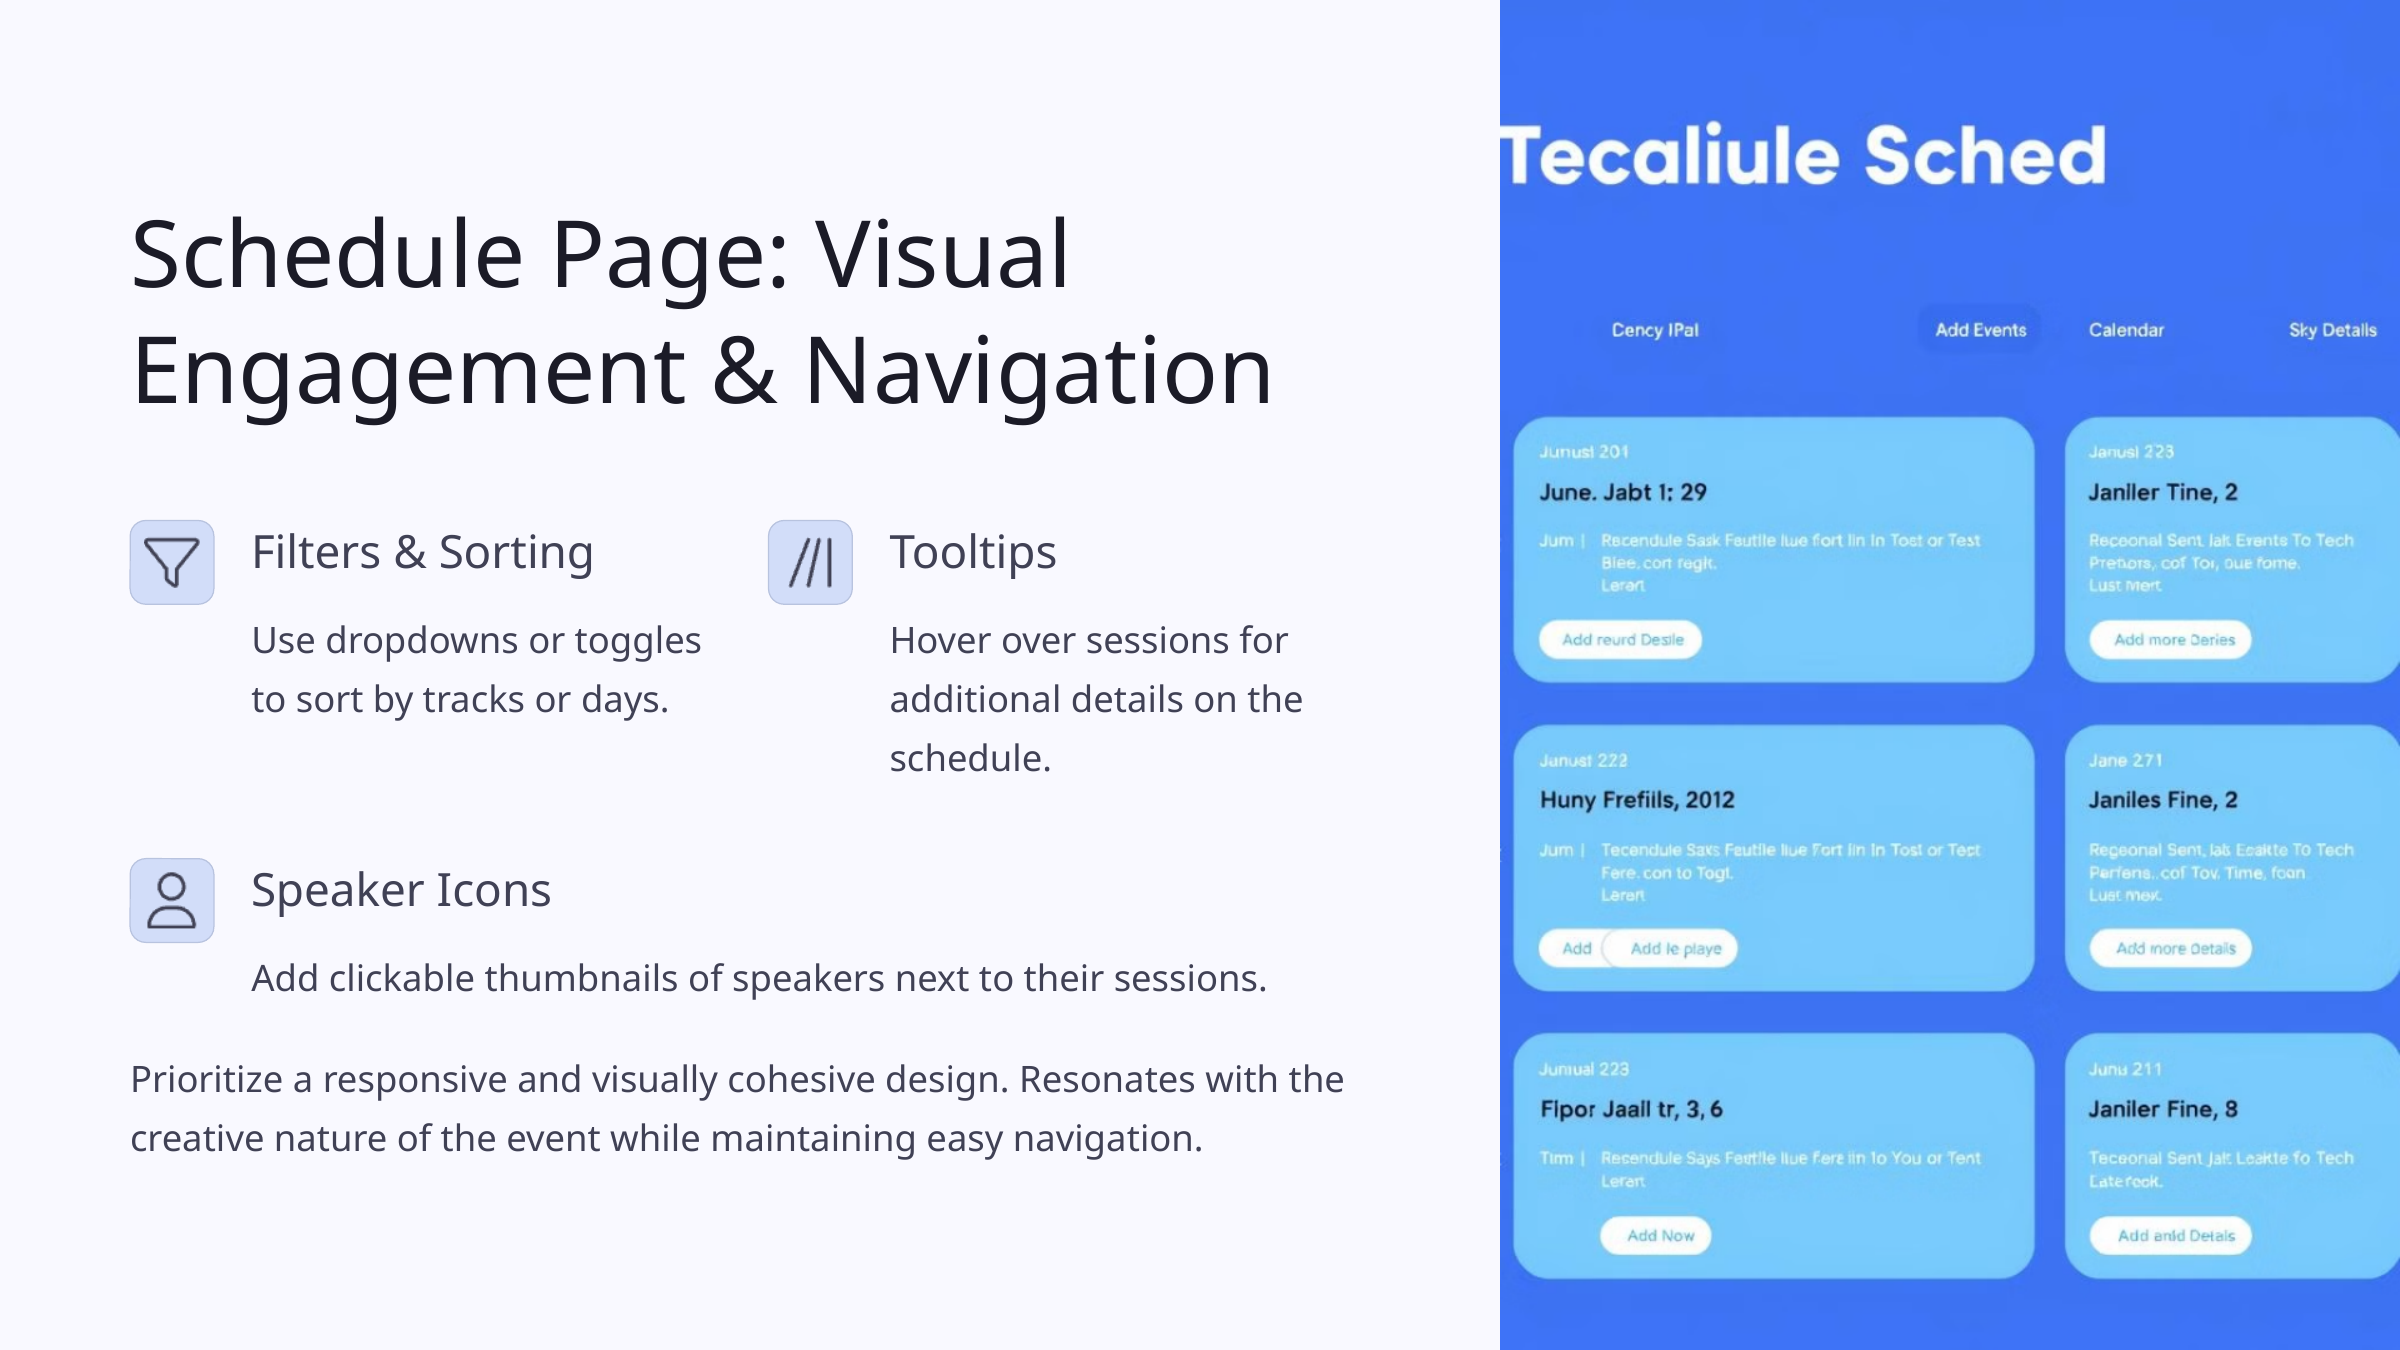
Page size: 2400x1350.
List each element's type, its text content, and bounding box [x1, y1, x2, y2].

text_box [130, 520, 214, 605]
text_box Hover over sessions for additional details on the schedule. [889, 601, 1370, 780]
picture [144, 527, 200, 598]
text_box Schedule Page: Visual Engagement & Navigation [130, 190, 1370, 423]
picture [144, 865, 200, 936]
picture [1499, 0, 2400, 1350]
text_box Use dropdowns or toggles to sort by tracks or days. [251, 601, 732, 721]
picture [782, 527, 839, 598]
text_box Add clickable thumbnails of speakers next to their sessions. [251, 939, 1370, 999]
text_box [768, 520, 853, 605]
text_box [130, 858, 214, 943]
text_box Filters & Sorting [251, 520, 717, 579]
text_box Speaker Icons [251, 858, 717, 917]
text_box Tooltips [889, 520, 1355, 579]
text_box Prioritize a responsive and visually cohesive design. Resonates with the creative nature of the event while maintaining easy navigation. [130, 1040, 1370, 1160]
